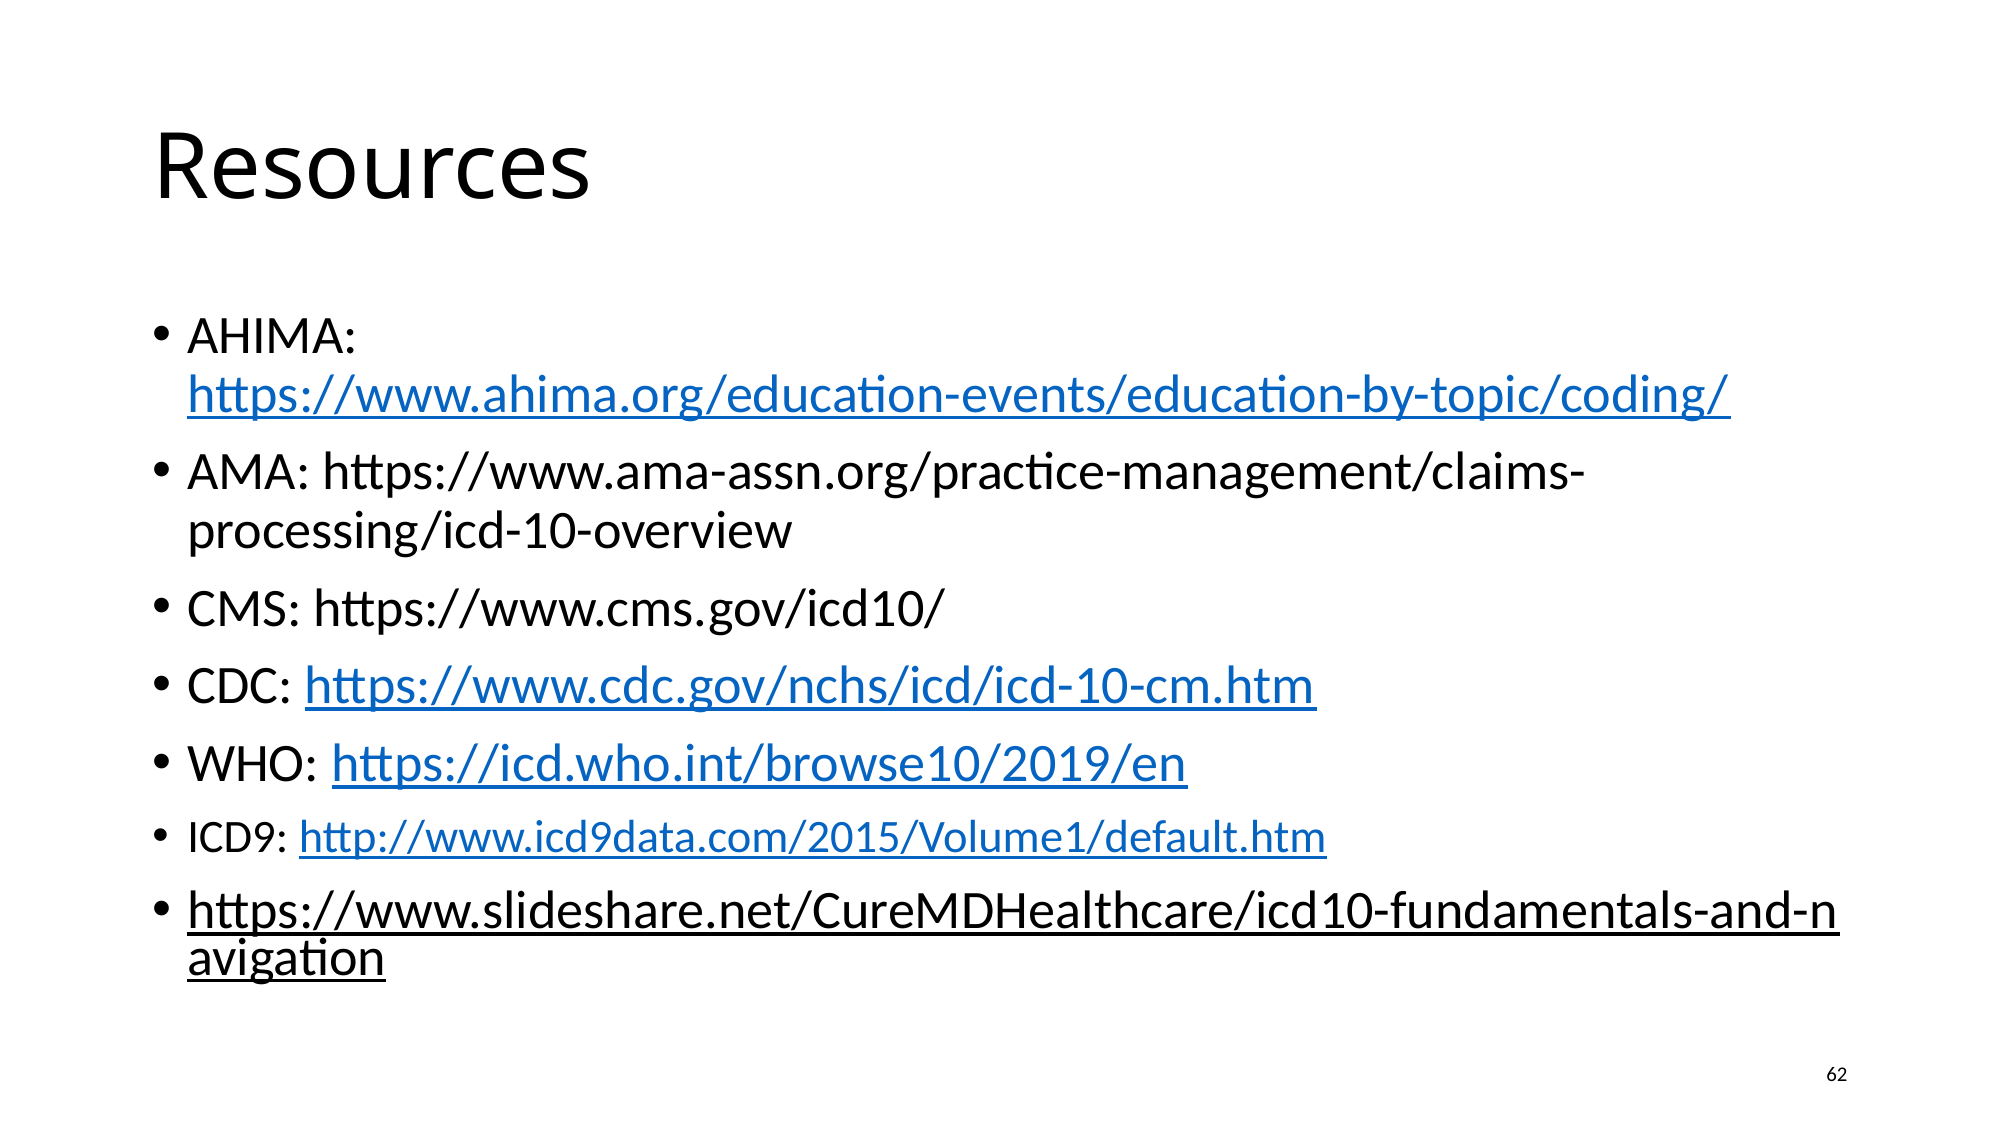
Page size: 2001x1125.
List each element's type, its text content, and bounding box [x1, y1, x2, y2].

title Resources [137, 59, 1863, 278]
list AHIMA: https://www.ahima.org/education-events/education-by-topic/coding/ AMA: https://www.ama-assn.org/practice-management/claims-processing/icd-10-overview CMS: https://www.cms.gov/icd10/ CDC: https://www.cdc.gov/nchs/icd/icd-10-cm.htm WHO: https://icd.who.int/browse10/2019/en ICD9: http://www.icd9data.com/2015/Volume1/default.htm https://www.slideshare.net/CureMDHealthcare/icd10-fundamentals-and-navigation [137, 299, 1863, 1014]
slide_number 62 [1412, 1042, 1863, 1103]
